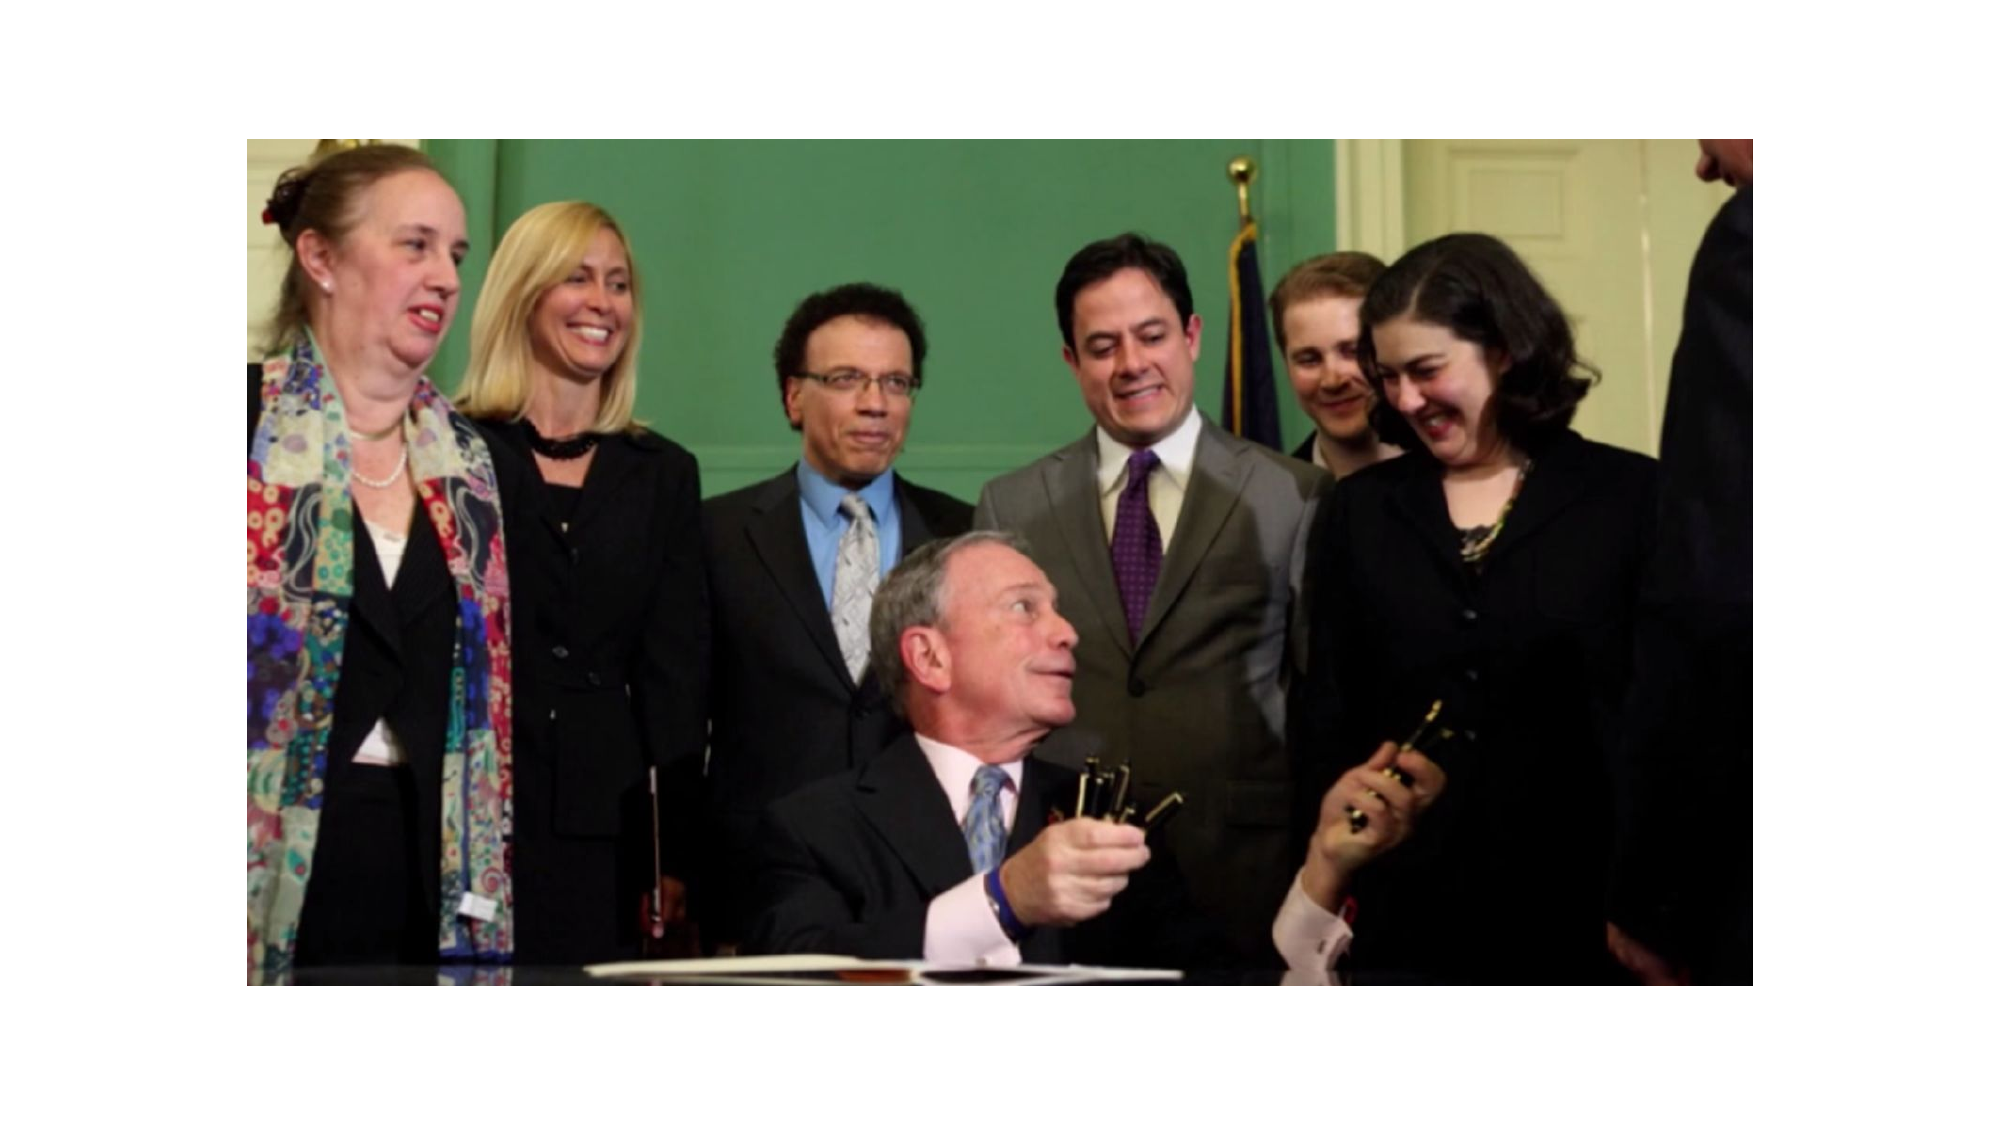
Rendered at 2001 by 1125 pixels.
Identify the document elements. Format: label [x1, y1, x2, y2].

list [247, 139, 1753, 986]
